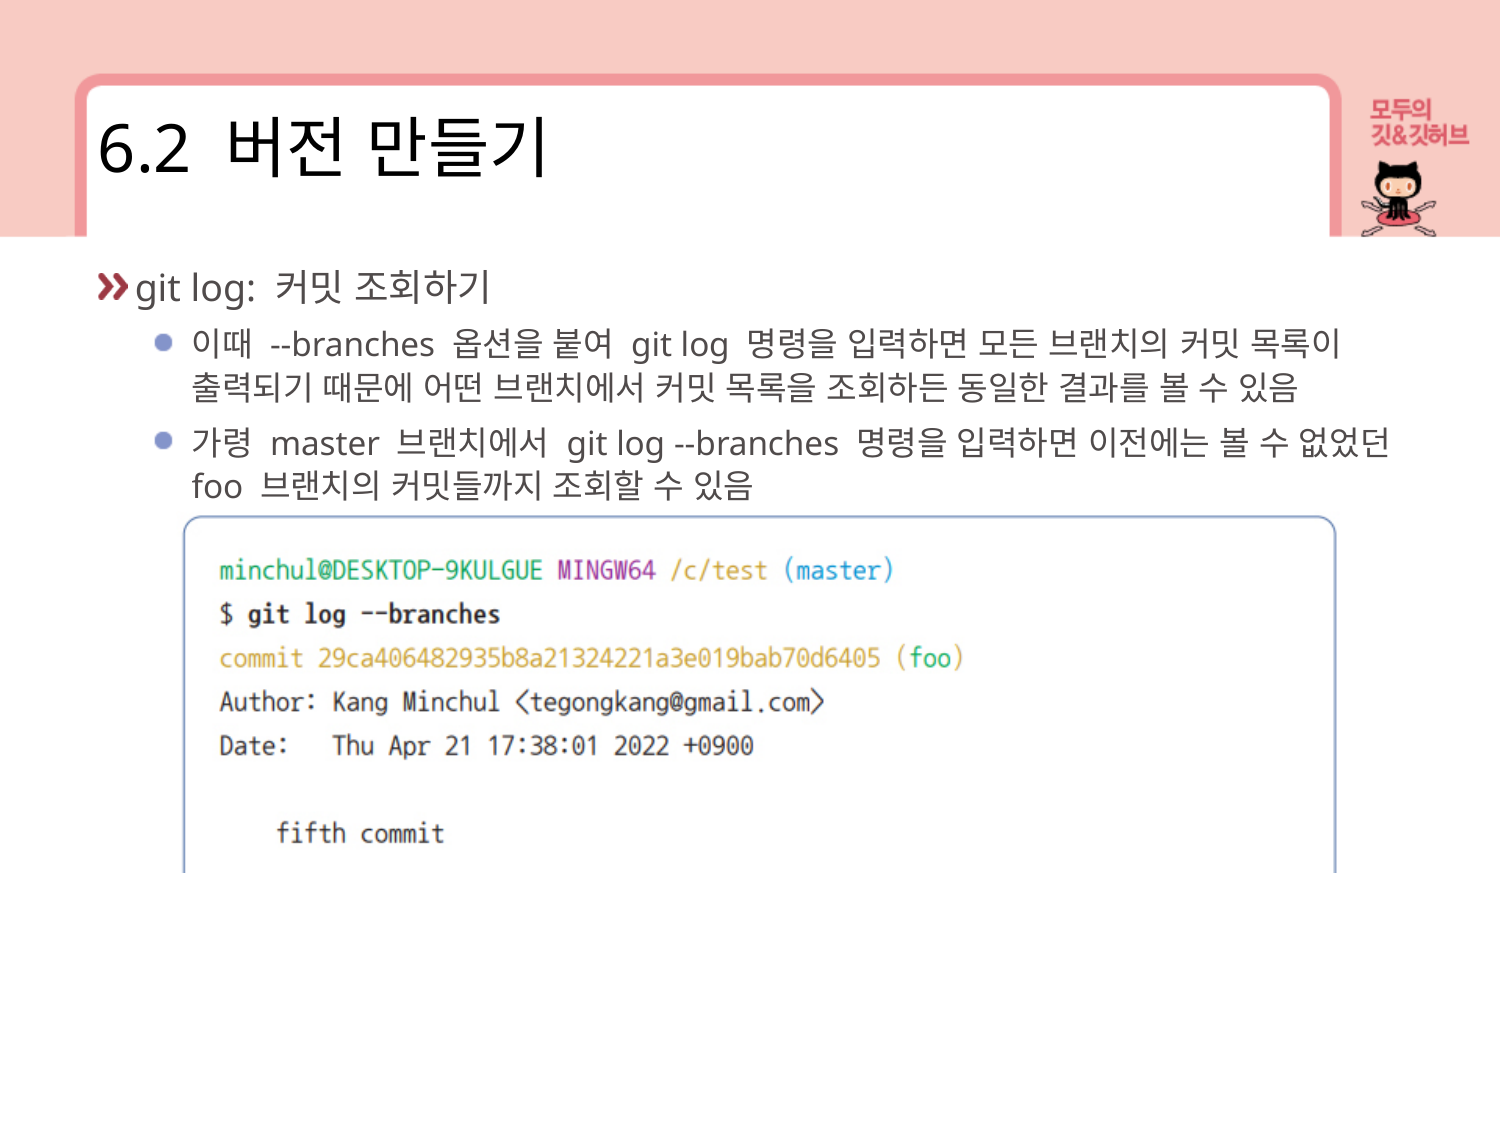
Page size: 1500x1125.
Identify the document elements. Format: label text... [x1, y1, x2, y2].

text_box 6.2 버전 만들기 [82, 61, 1413, 193]
picture [0, 0, 1500, 1125]
text_box git log: 커밋 조회하기 이때 --branches 옵션을 붙여 git log 명령을 입력하면 모든 브랜치의 커밋 목록이 출력되기 때문에 어떤 브랜치에서 커밋 목록을 조회하든 동일한 결과를 볼 수 있음 가령 master 브랜치에서 git log --branches 명령을 입력하면 이전에는 볼 수 없었던 foo 브랜치의 커밋들까지 조회할 수 있음 [82, 252, 1413, 1067]
